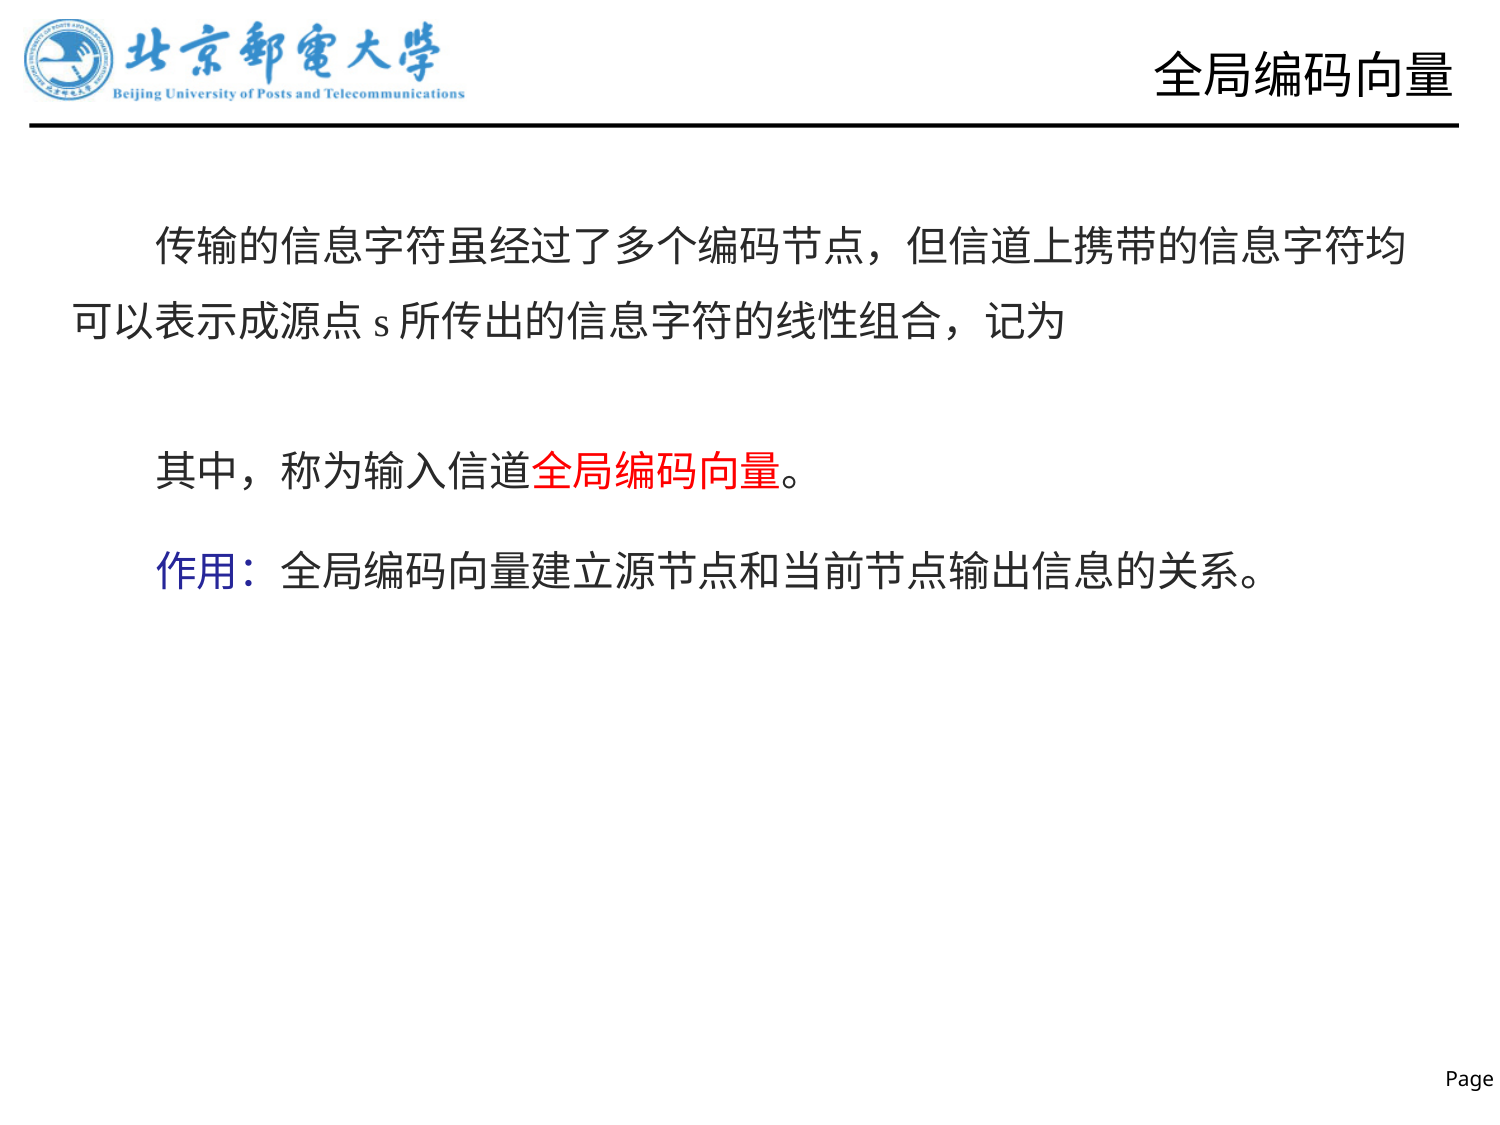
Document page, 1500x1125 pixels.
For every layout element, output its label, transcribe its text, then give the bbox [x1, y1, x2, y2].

title 全局编码向量 [969, 16, 1469, 130]
picture [23, 19, 467, 102]
